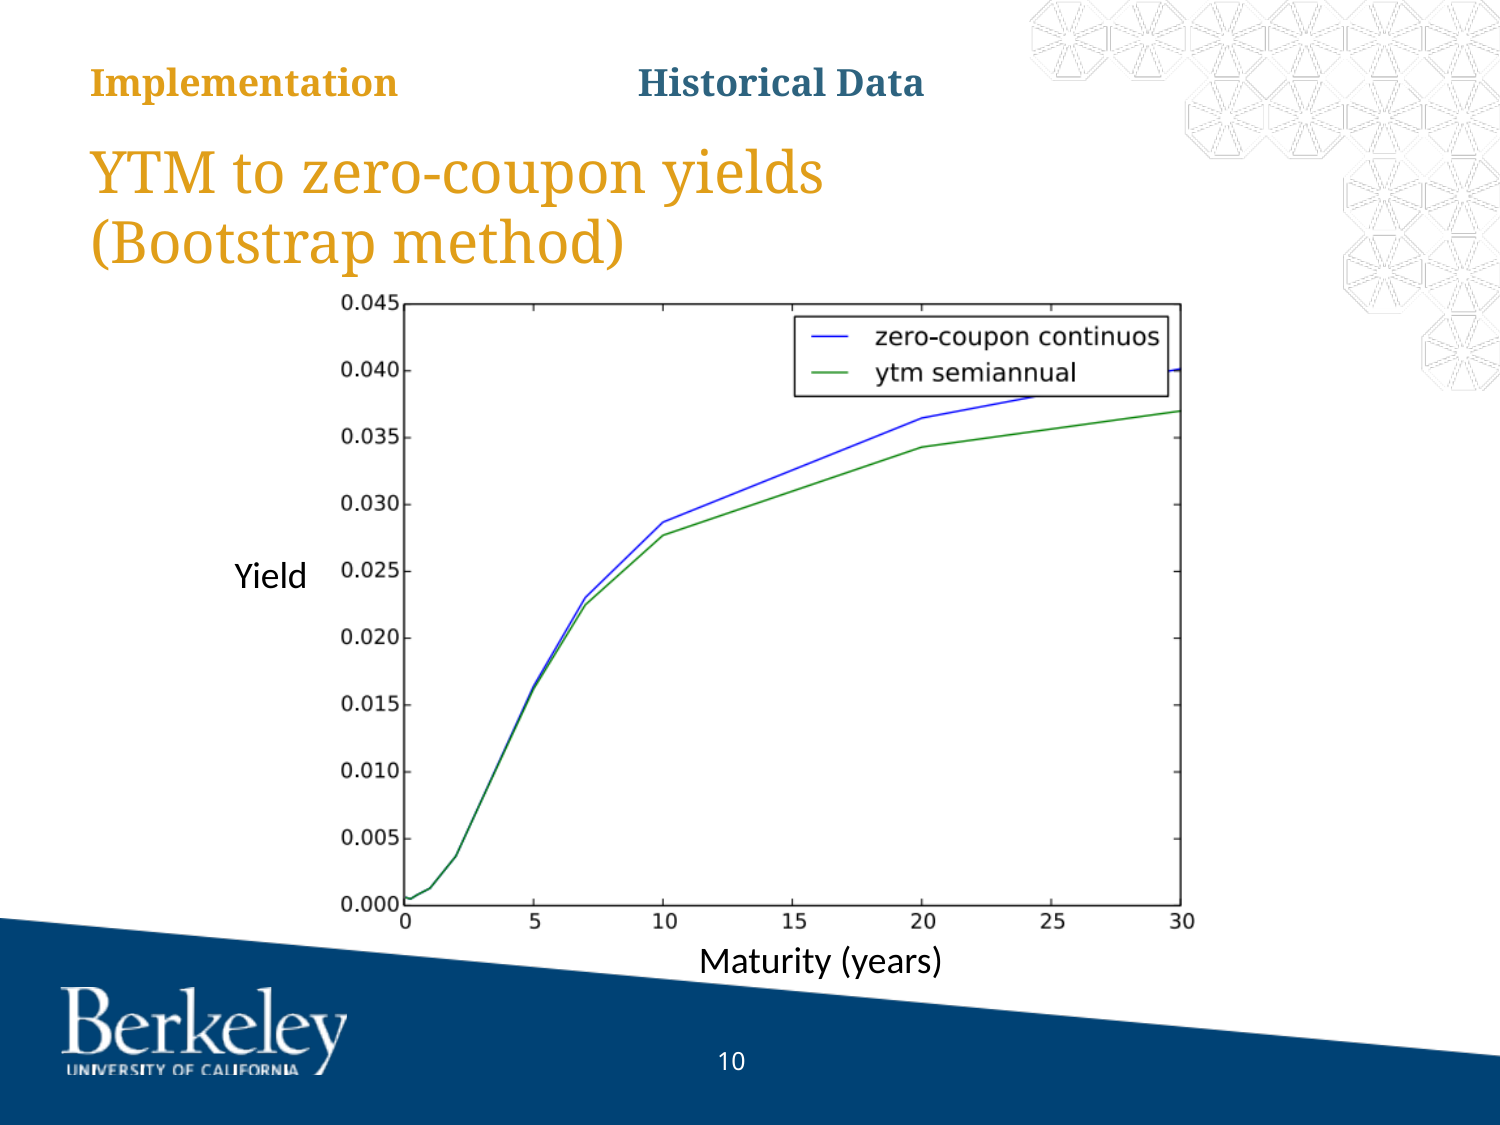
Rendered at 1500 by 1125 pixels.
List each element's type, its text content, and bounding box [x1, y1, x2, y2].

text_box Maturity (years) [684, 955, 959, 989]
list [326, 272, 1202, 947]
title YTM to zero-coupon yields (Bootstrap method) [75, 128, 1300, 283]
list Implementation [75, 51, 622, 132]
list Historical Data [622, 51, 991, 132]
text_box Yield [219, 543, 321, 604]
